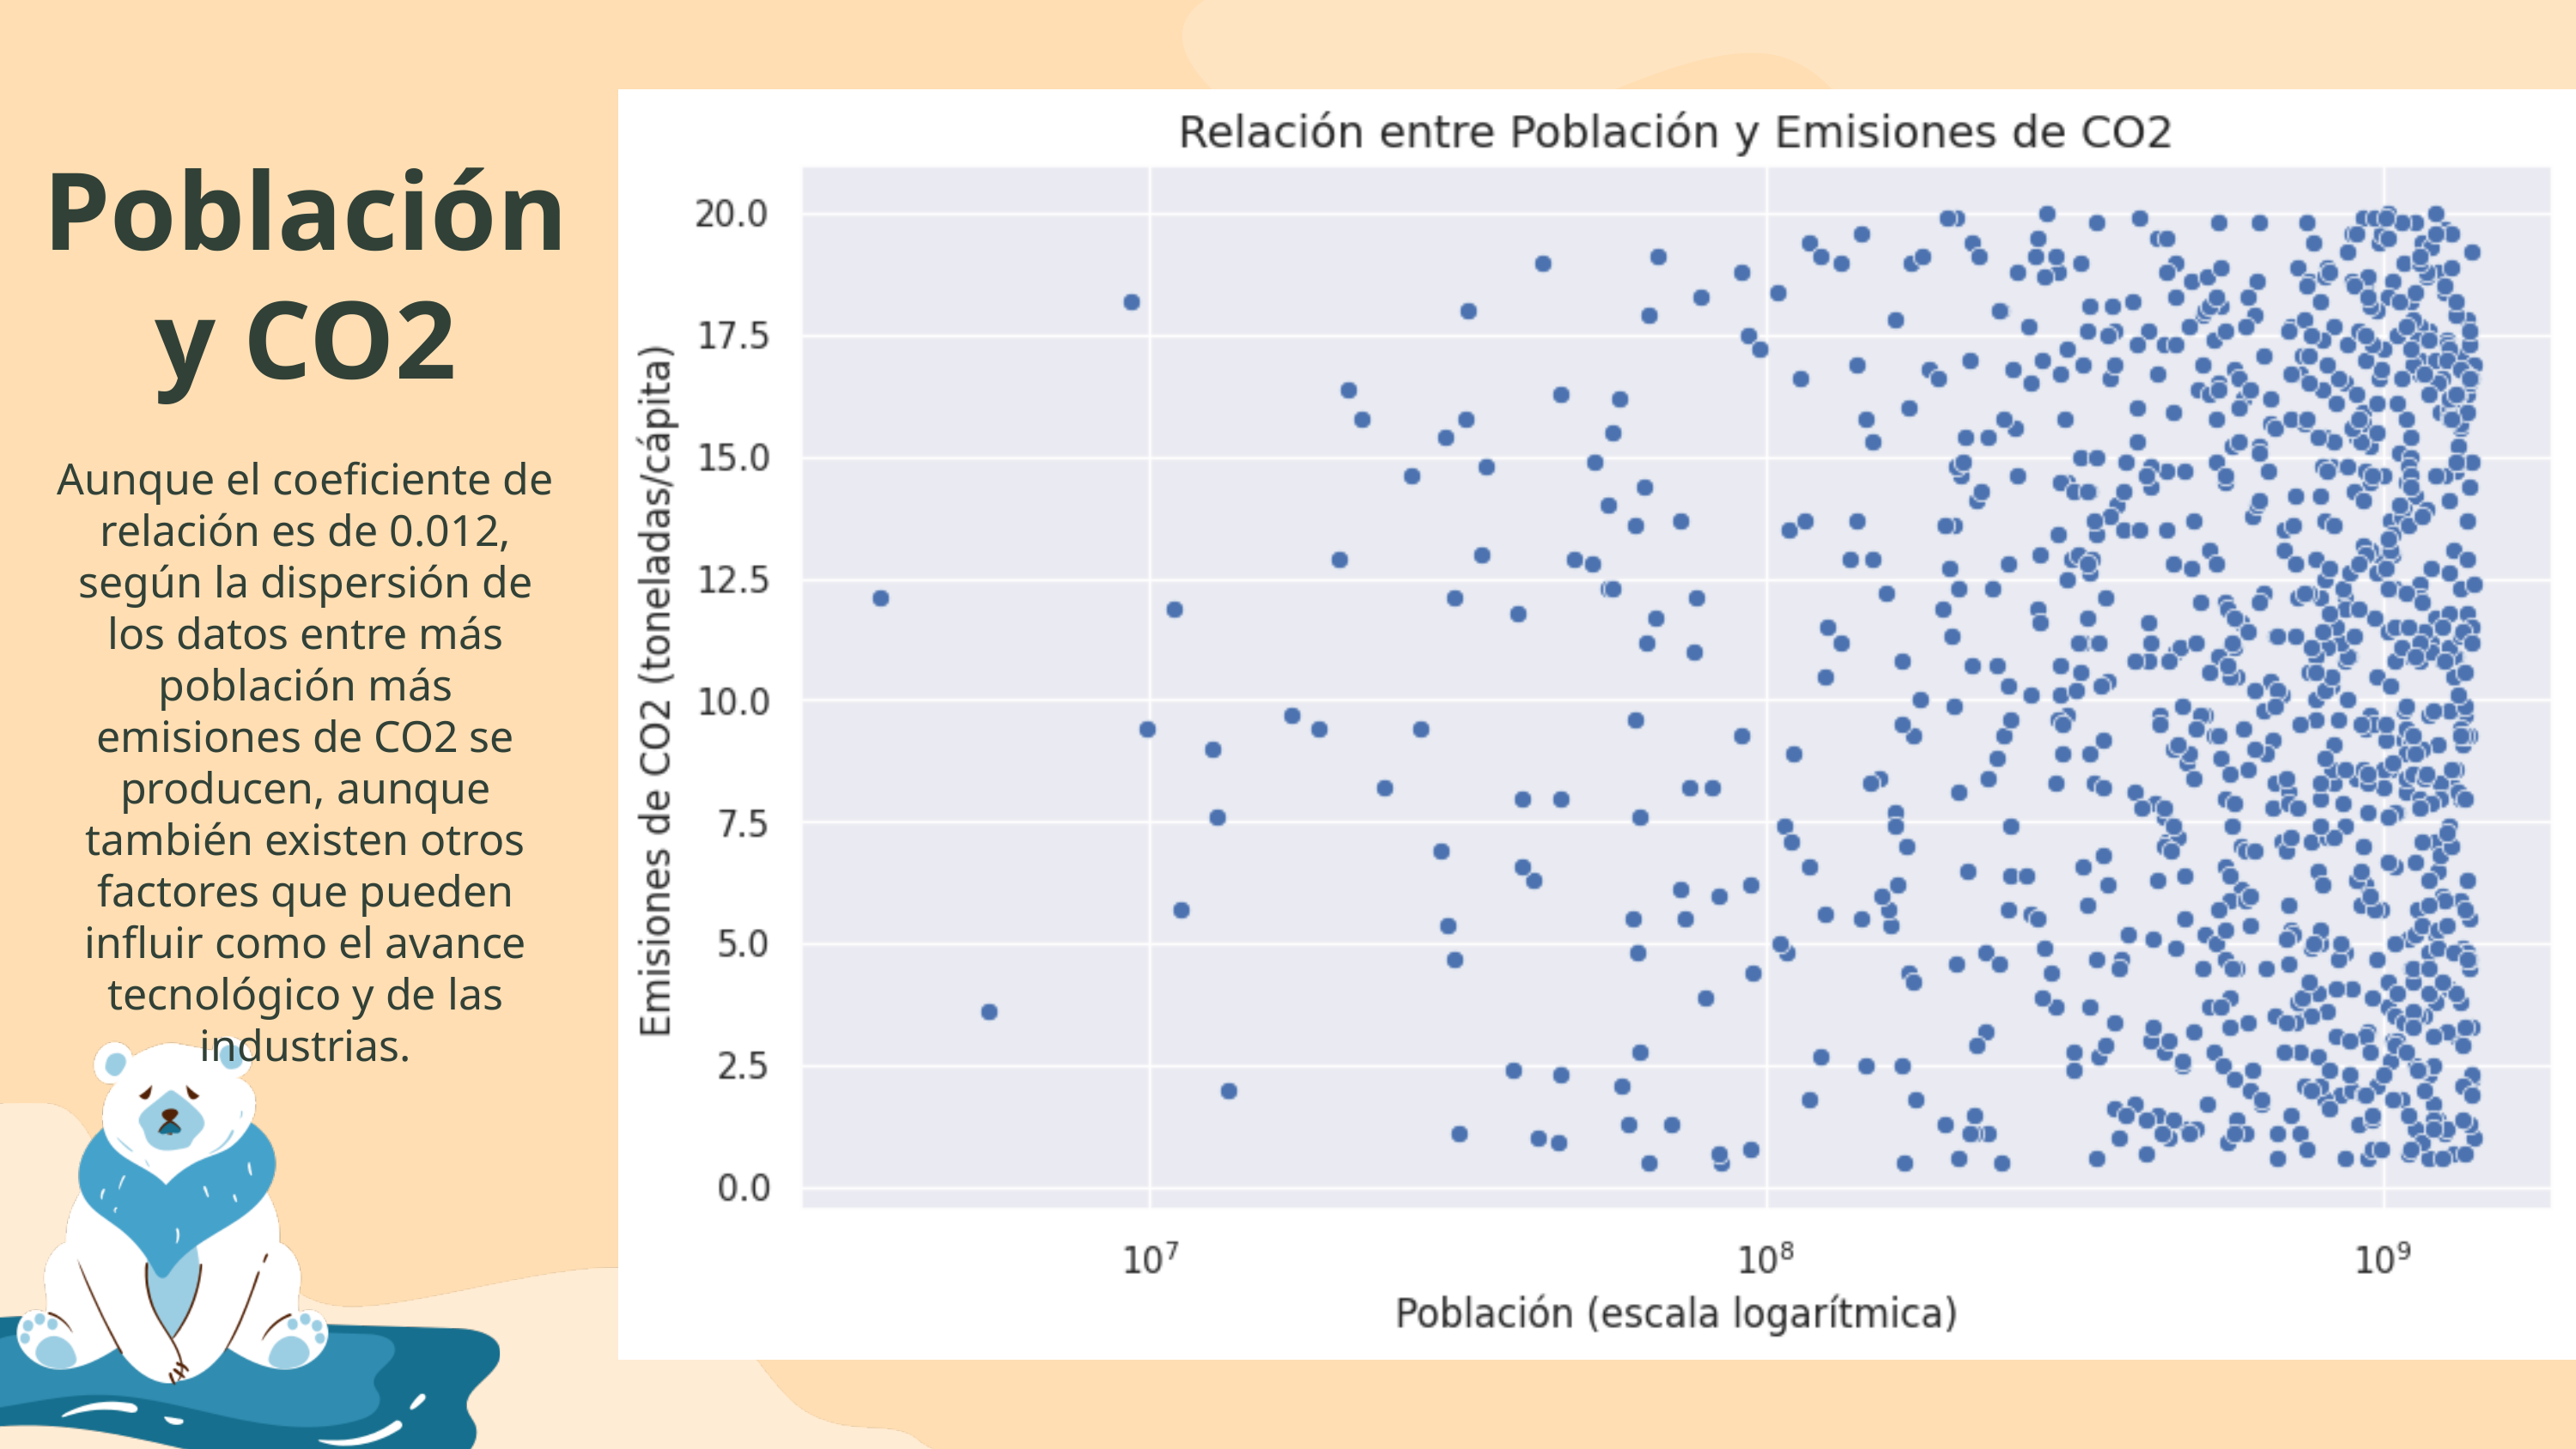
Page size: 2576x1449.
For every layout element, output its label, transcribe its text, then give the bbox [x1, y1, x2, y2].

text_box [501, 1103, 1036, 1449]
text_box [1182, 0, 2576, 539]
text_box [617, 89, 2576, 1360]
text_box Aunque el coeficiente de relación es de 0.012, según la dispersión de los datos entre más población más emisiones de CO2 se producen, aunque también existen otros factores que pueden influir como el avance tecnológico y de las industrias. [55, 452, 556, 1070]
text_box Población y CO2 [33, 142, 578, 401]
text_box [0, 1036, 501, 1449]
